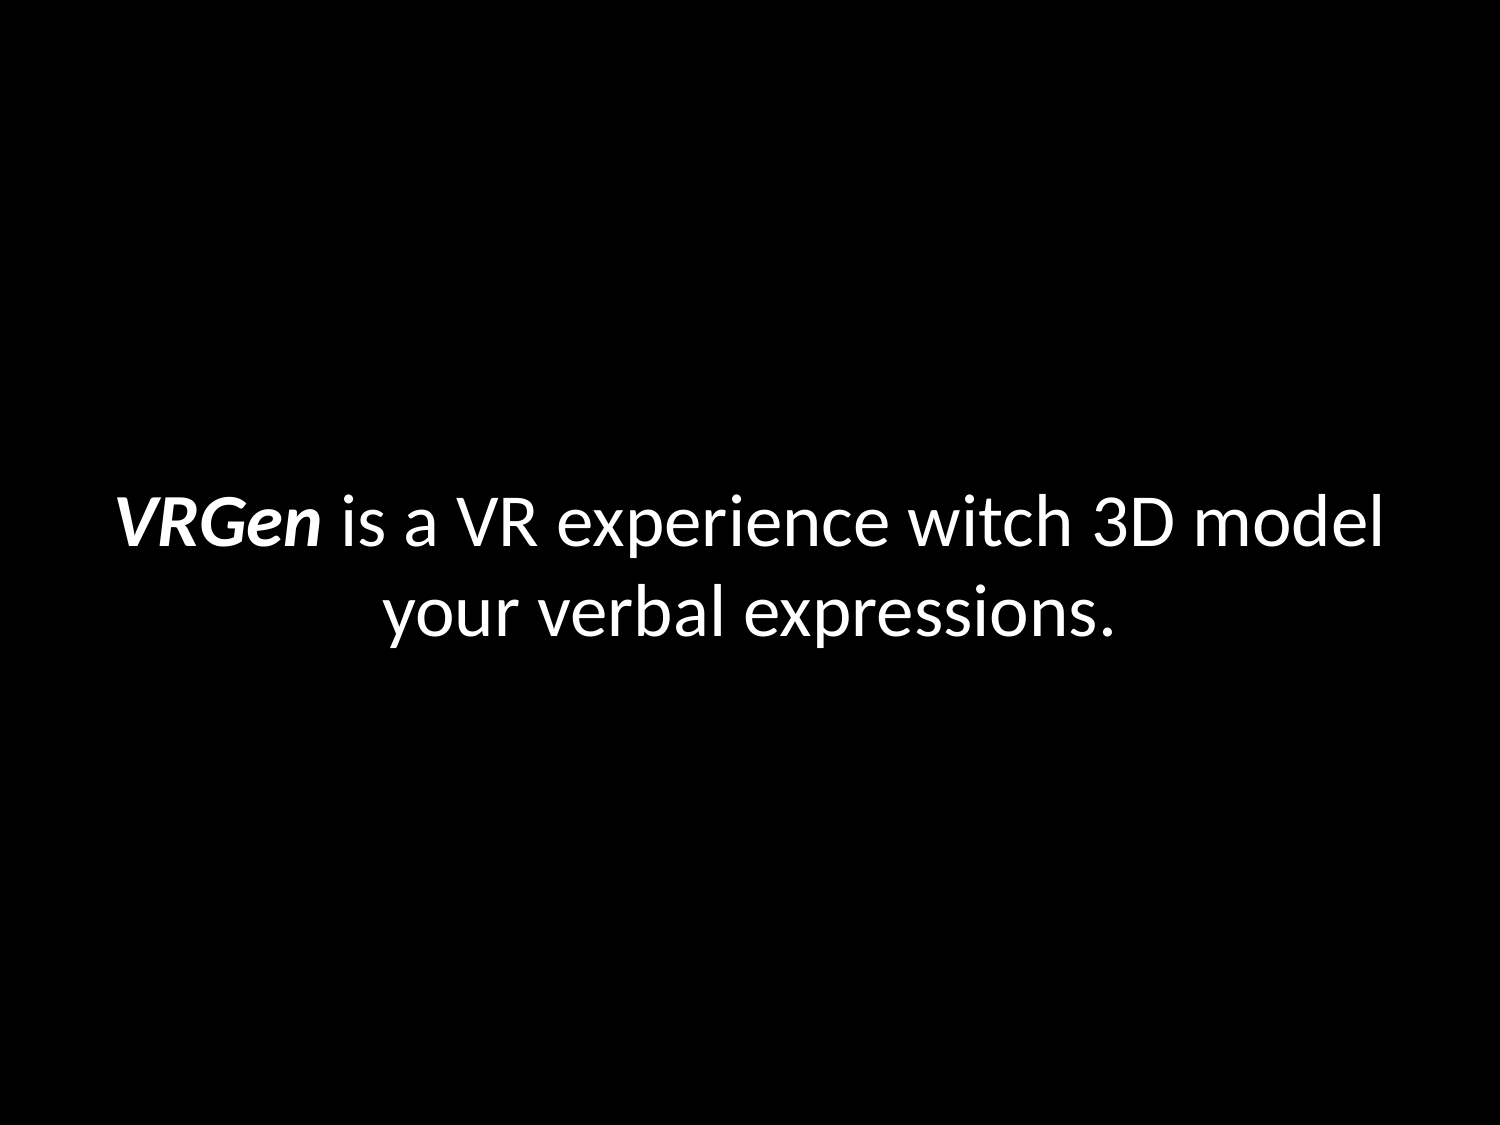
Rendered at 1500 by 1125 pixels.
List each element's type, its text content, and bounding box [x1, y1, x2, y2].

text_box VRGen is a VR experience witch 3D model your verbal expressions. [24, 463, 1476, 659]
